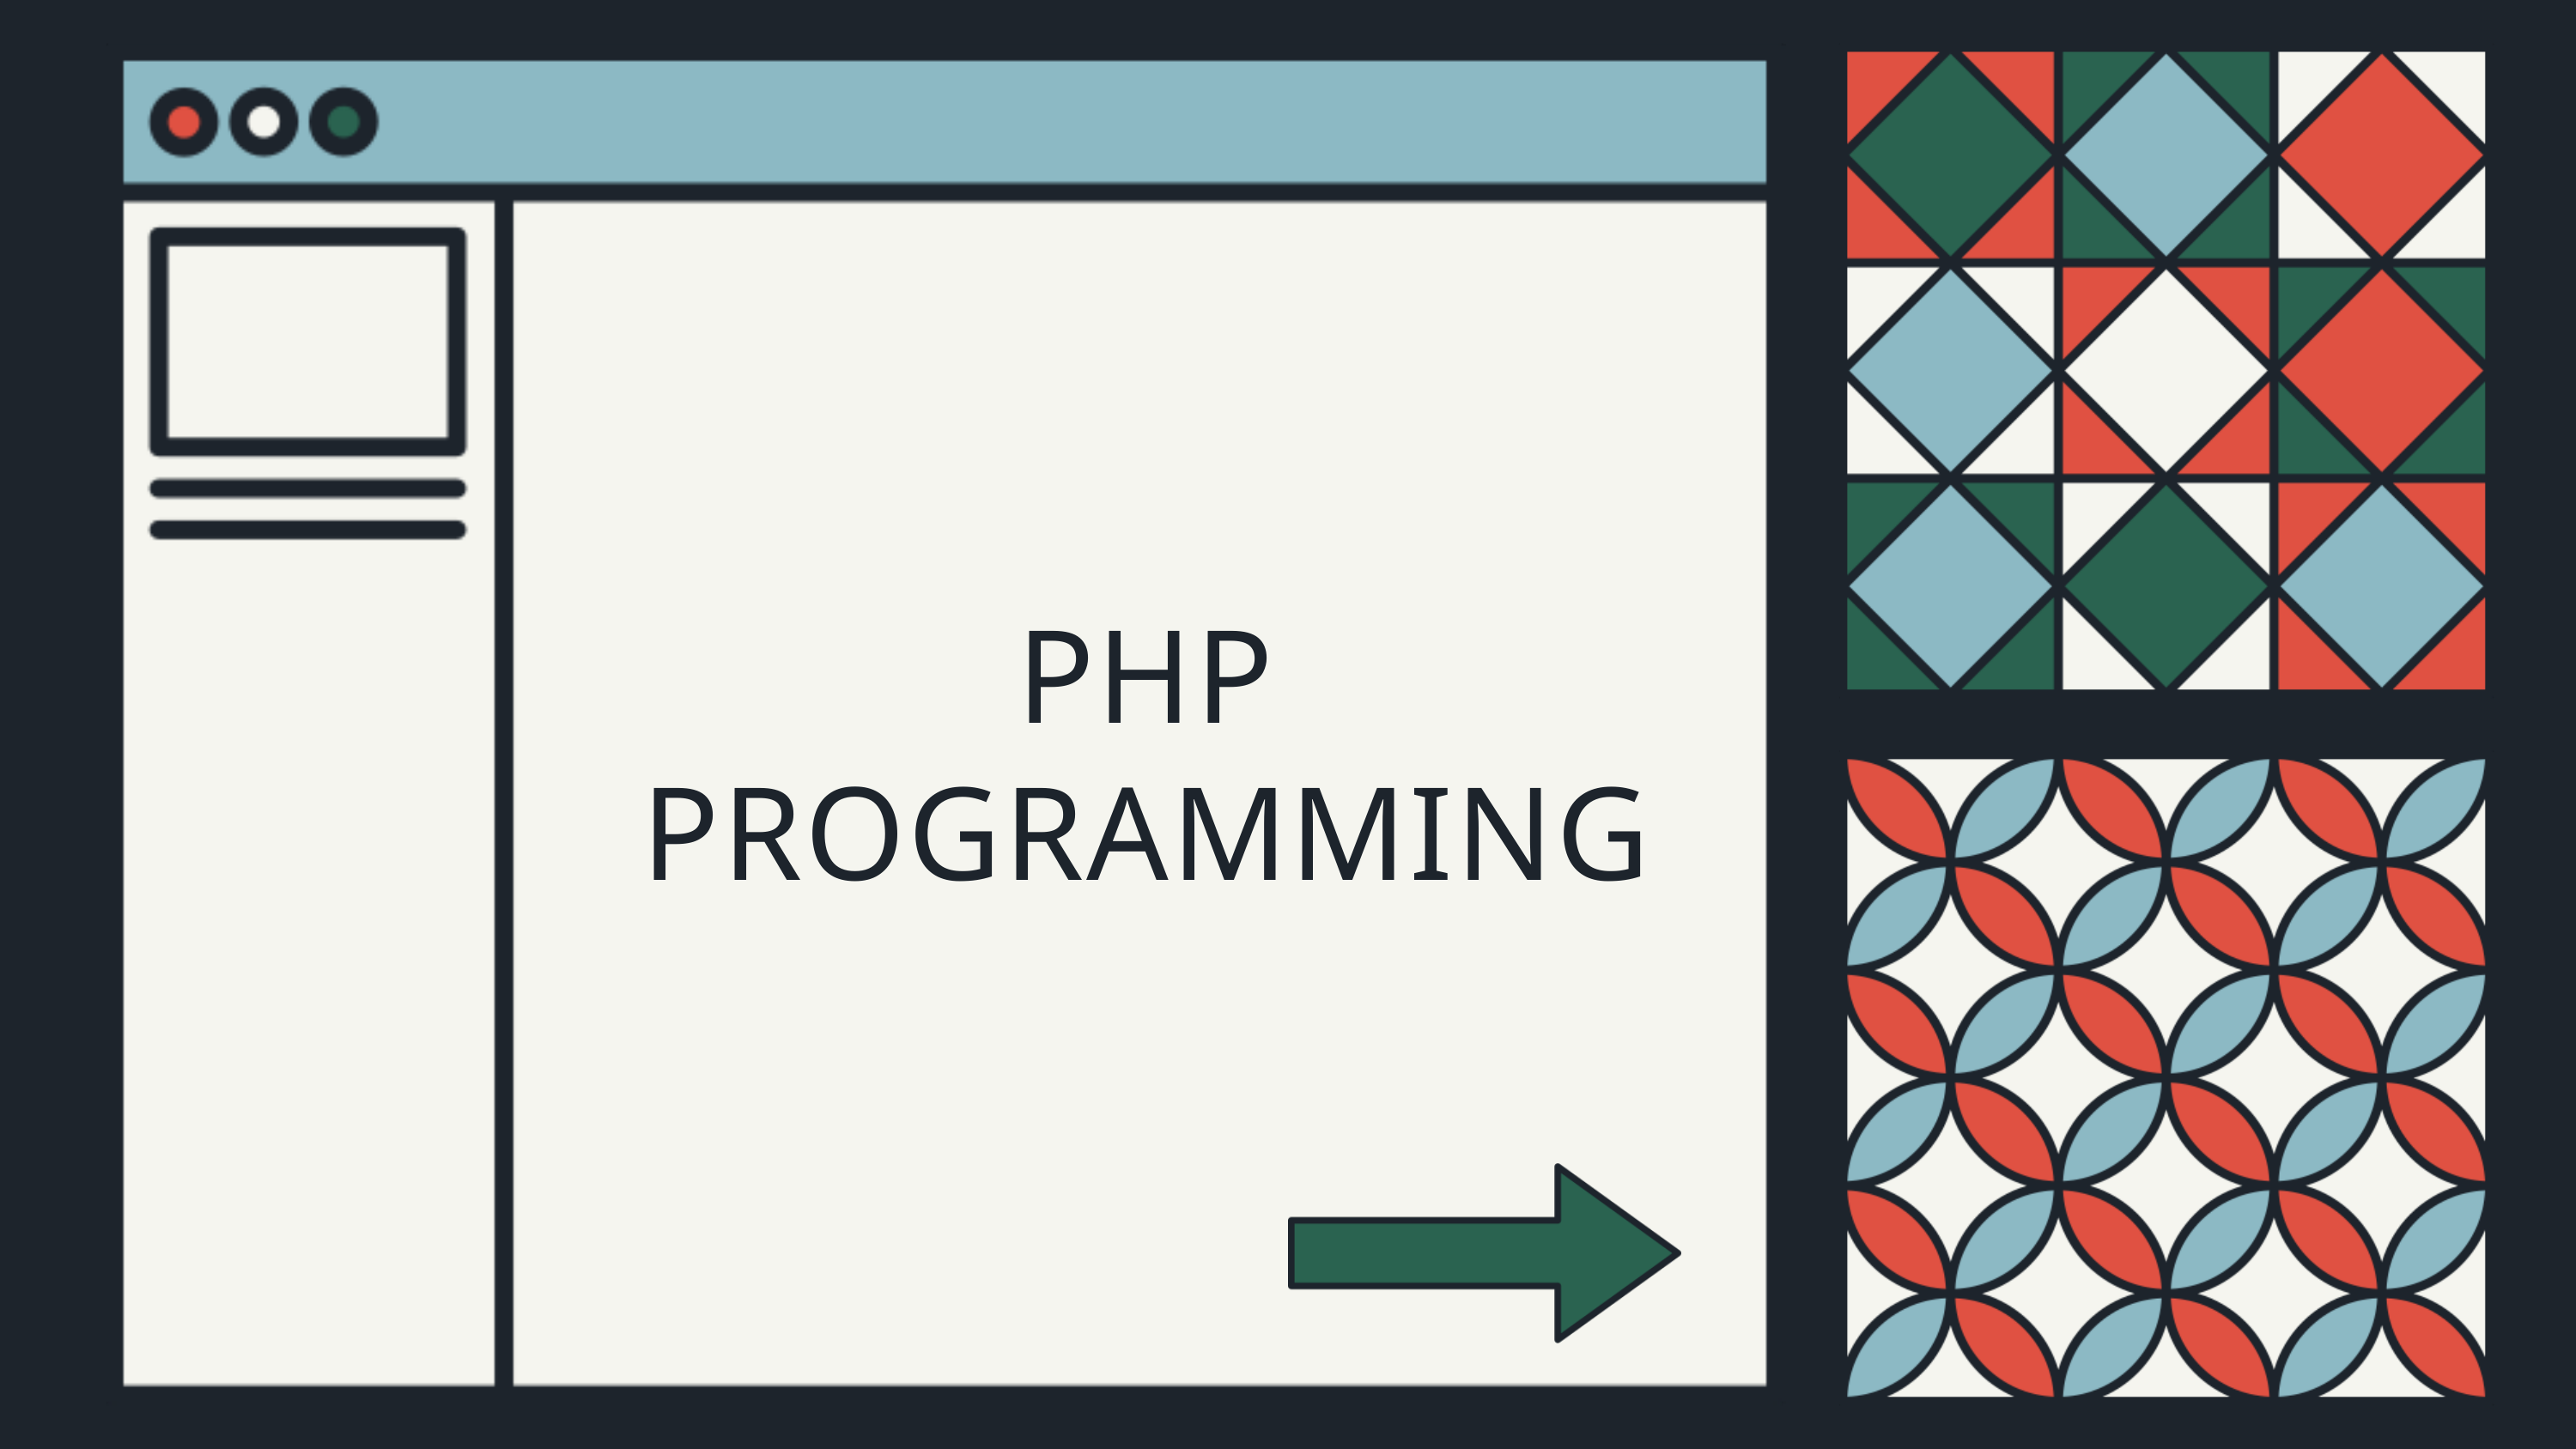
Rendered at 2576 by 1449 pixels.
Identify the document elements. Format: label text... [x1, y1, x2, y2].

text_box [1288, 1163, 1681, 1343]
text_box PHP PROGRAMMING [584, 591, 1709, 906]
text_box [1838, 43, 2494, 699]
text_box [1838, 750, 2494, 1406]
text_box [106, 43, 1786, 1406]
